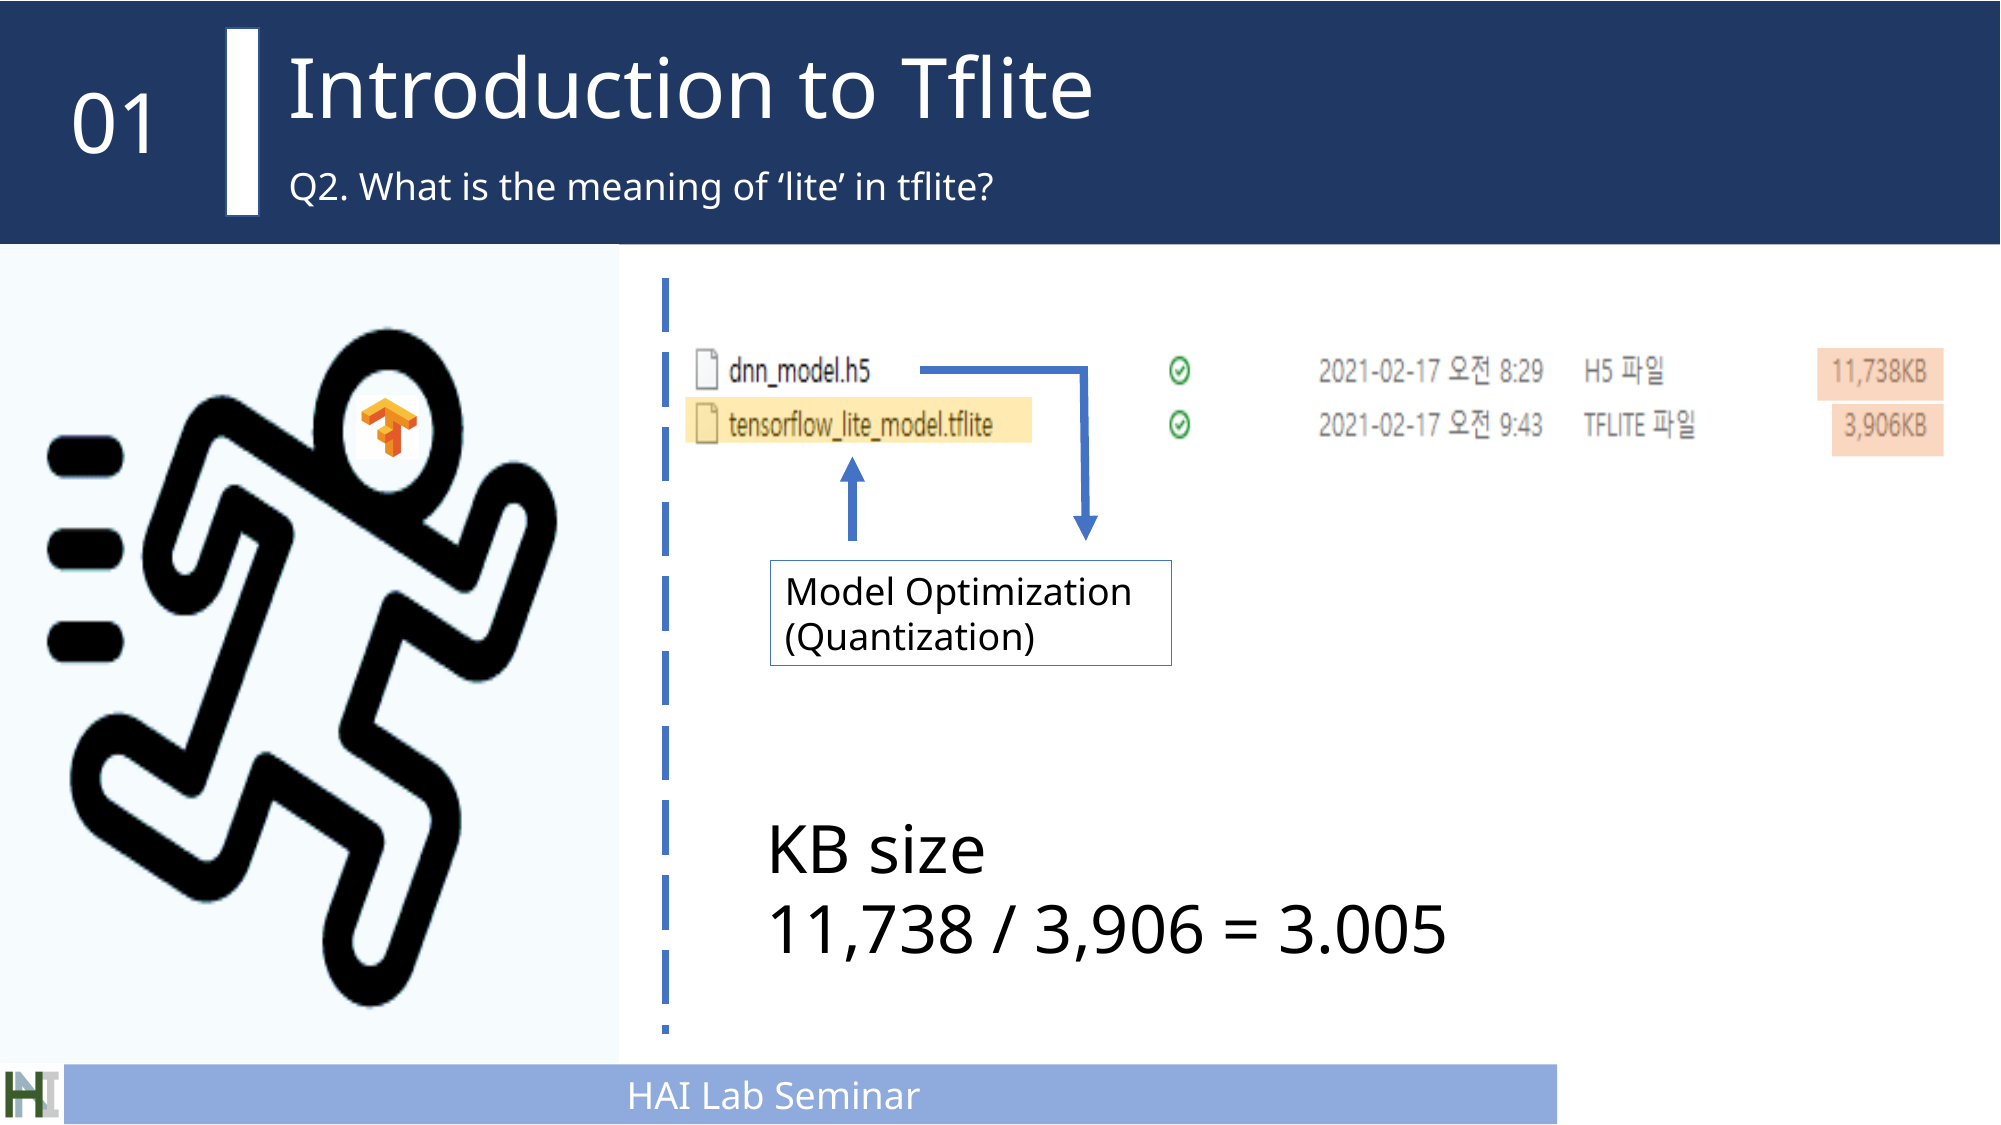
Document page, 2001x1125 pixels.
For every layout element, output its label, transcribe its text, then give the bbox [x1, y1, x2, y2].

text_box KB size 11,738 / 3,906 = 3.005 [751, 799, 1818, 974]
text_box Q2. What is the meaning of ‘lite’ in tflite? [273, 155, 1580, 305]
text_box Model Optimization (Quantization) [770, 560, 1172, 666]
picture [666, 334, 1944, 460]
text_box [225, 27, 260, 217]
text_box HAI Lab Seminar [64, 1064, 1558, 1125]
text_box [0, 0, 2000, 245]
picture [0, 1064, 64, 1125]
text_box Introduction to Tflite [273, 27, 1668, 143]
picture [0, 244, 619, 1063]
text_box 01 [55, 62, 211, 178]
